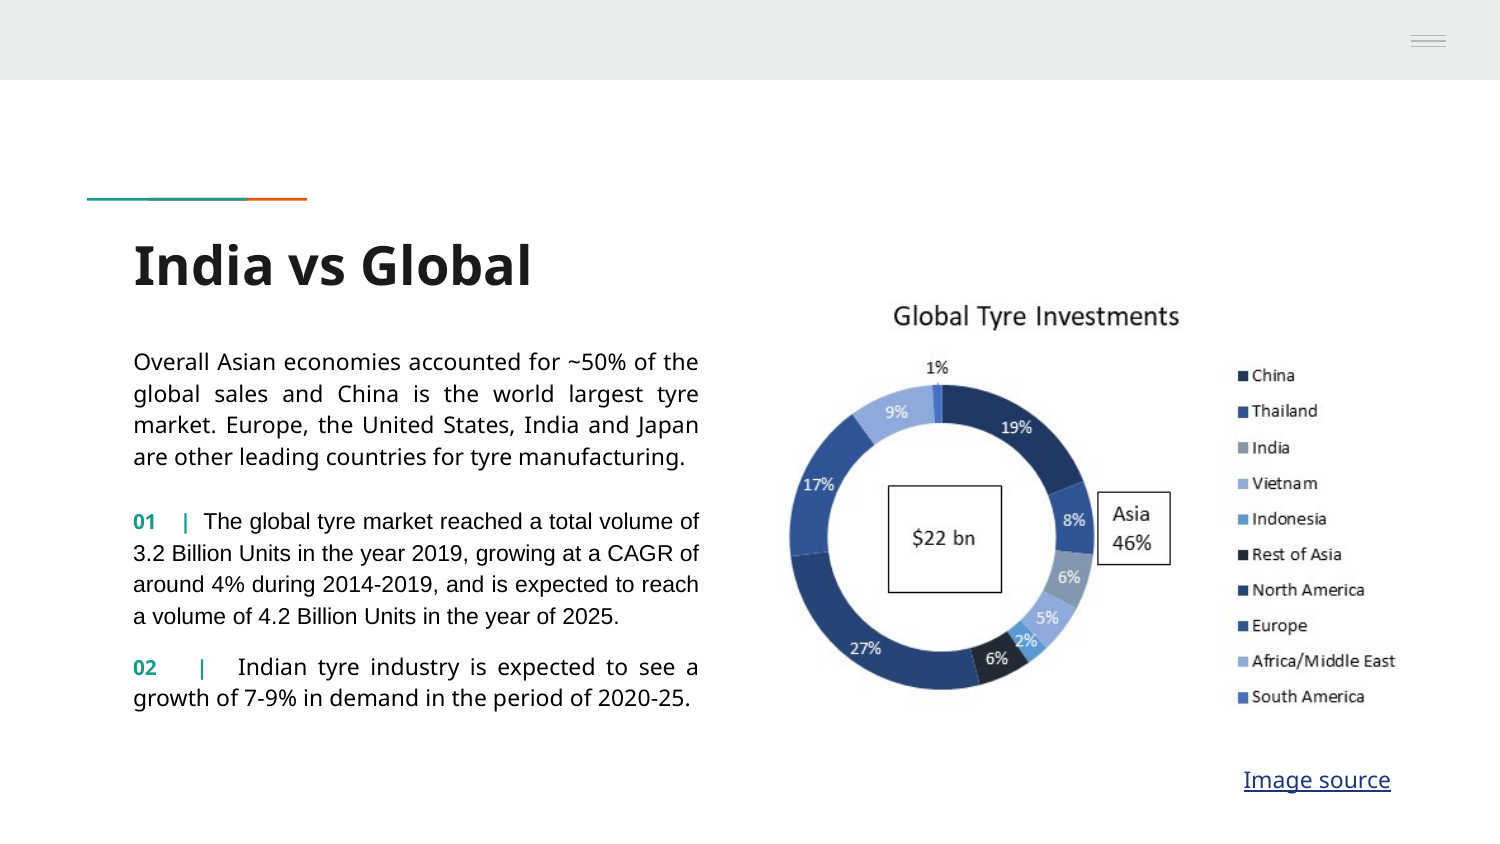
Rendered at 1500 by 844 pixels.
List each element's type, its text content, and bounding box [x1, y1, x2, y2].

text_box Image source [1228, 750, 1417, 812]
list Overall Asian economies accounted for ~50% of the global sales and China is the world largest tyre market. Europe, the United States, India and Japan are other leading countries for tyre manufacturing. [118, 328, 715, 469]
picture [761, 280, 1417, 738]
title India vs Global [119, 216, 717, 310]
text_box 02 | Indian tyre industry is expected to see a growth of 7-9% in demand in the period of 2020-25. [118, 633, 715, 677]
text_box 01 | The global tyre market reached a total volume of 3.2 Billion Units in the year 2019, growing at a CAGR of around 4% during 2014-2019, and is expected to reach a volume of 4.2 Billion Units in the year of 2025. [118, 487, 715, 531]
